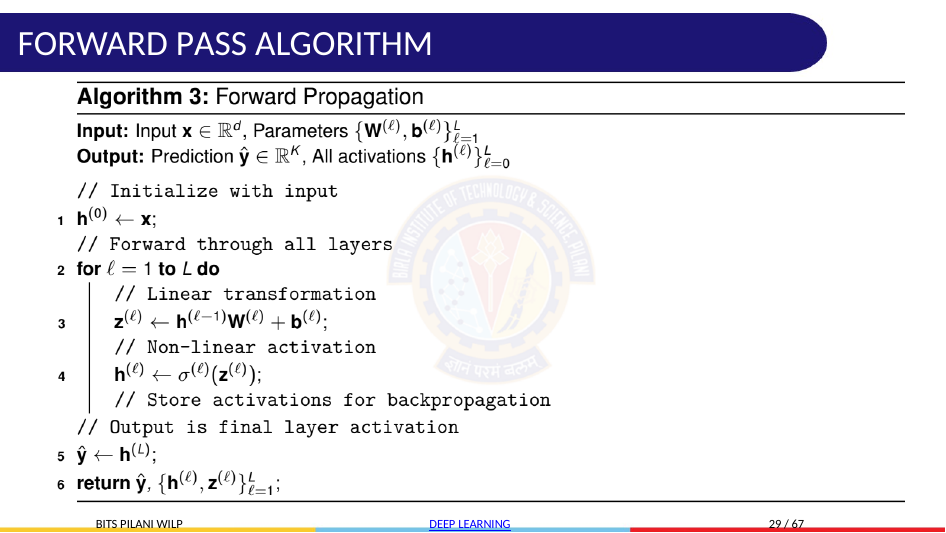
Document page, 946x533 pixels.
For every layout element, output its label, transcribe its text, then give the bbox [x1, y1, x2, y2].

title Forward Pass Algorithm [15, 17, 886, 110]
picture [0, 13, 945, 532]
slide_number ‹#› / 67 [762, 516, 815, 533]
footer BITS Pilani WILP [93, 516, 215, 533]
text_box Deep Learning [427, 516, 526, 532]
